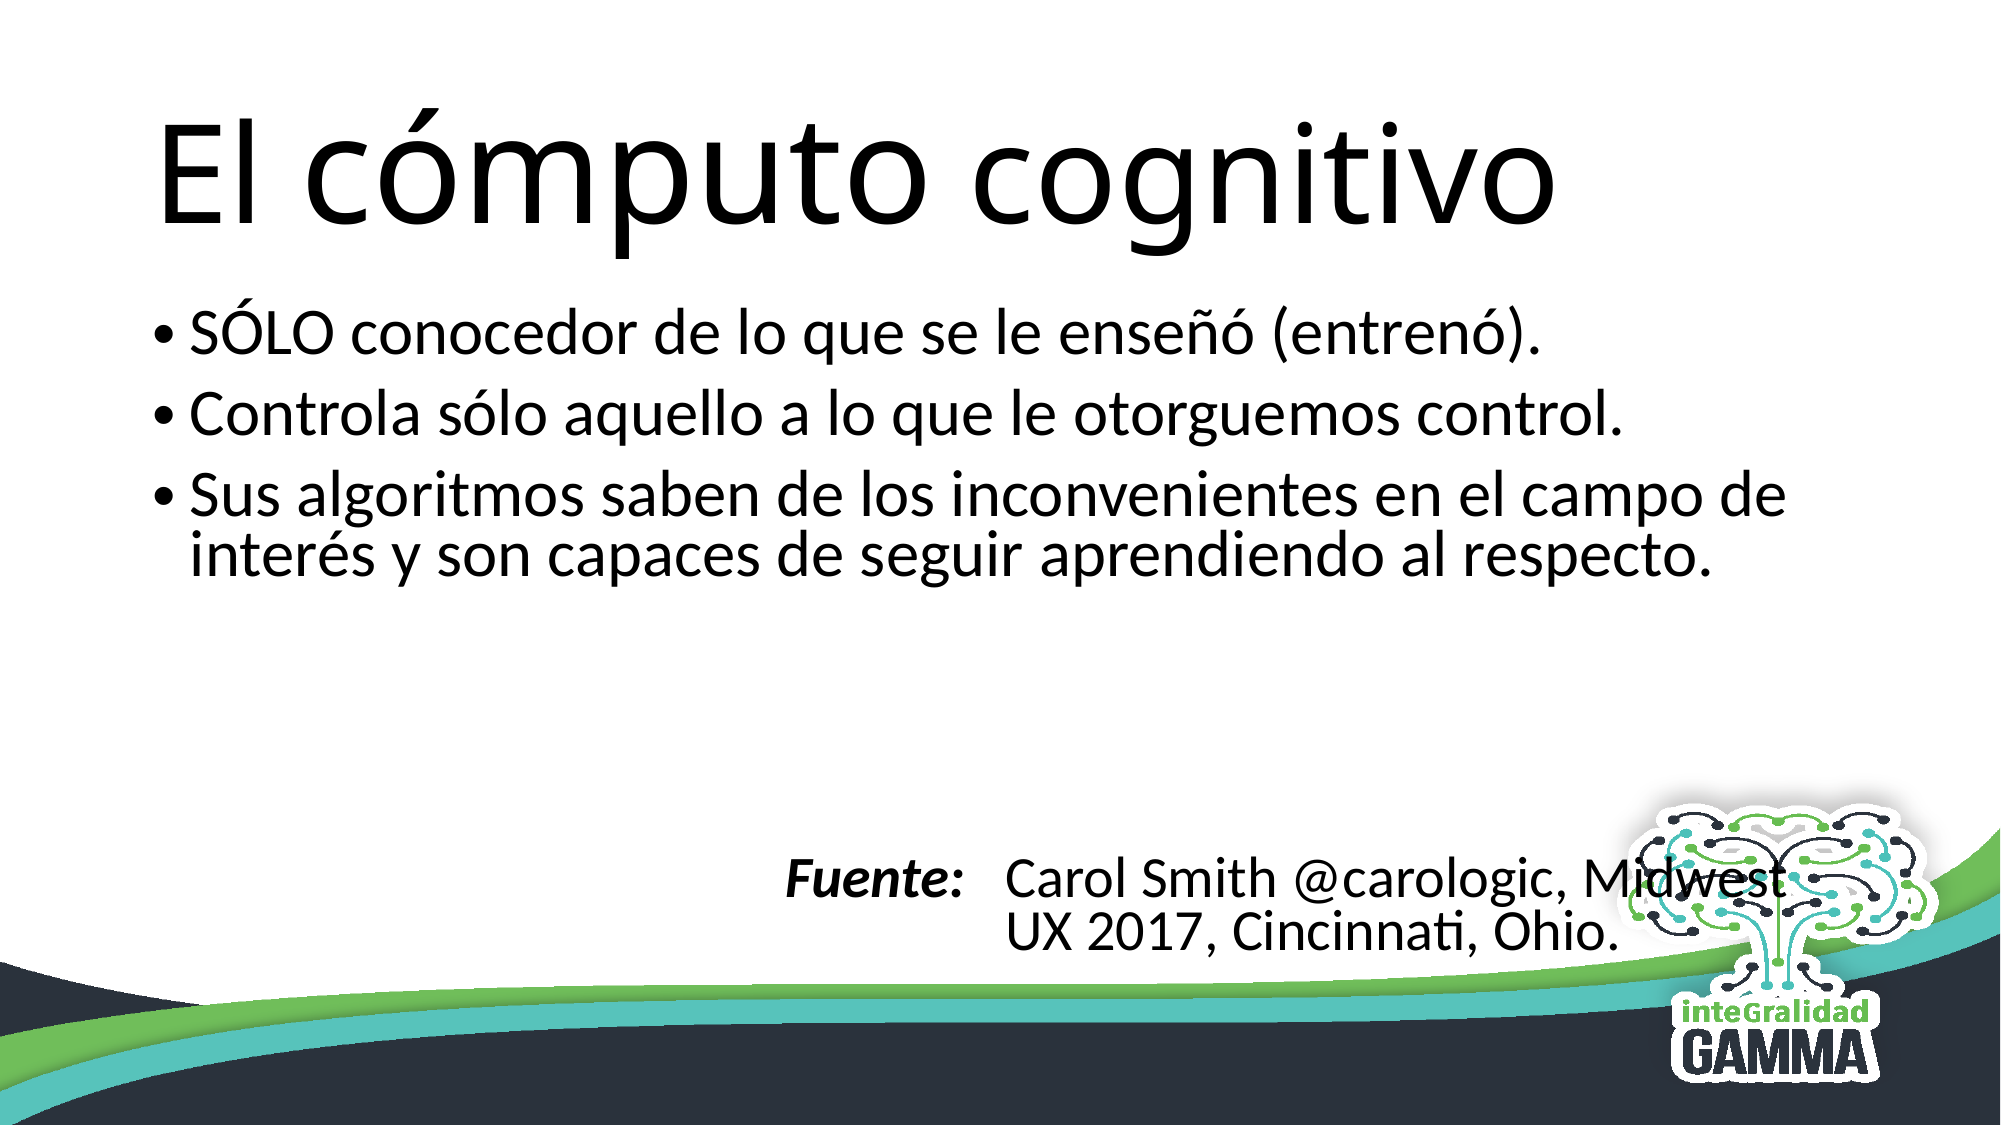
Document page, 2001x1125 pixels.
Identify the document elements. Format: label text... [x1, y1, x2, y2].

title El cómputo cognitivo [137, 59, 1863, 278]
list SÓLO conocedor de lo que se le enseñó (entrenó). Controla sólo aquello a lo que le otorguemos control. Sus algoritmos saben de los inconvenientes en el campo de interés y son capaces de seguir aprendiendo al respecto. Fuente: Carol Smith @carologic, Midwest UX 2017, Cincinnati, Ohio. [137, 299, 1863, 1014]
picture [0, 0, 2001, 1125]
